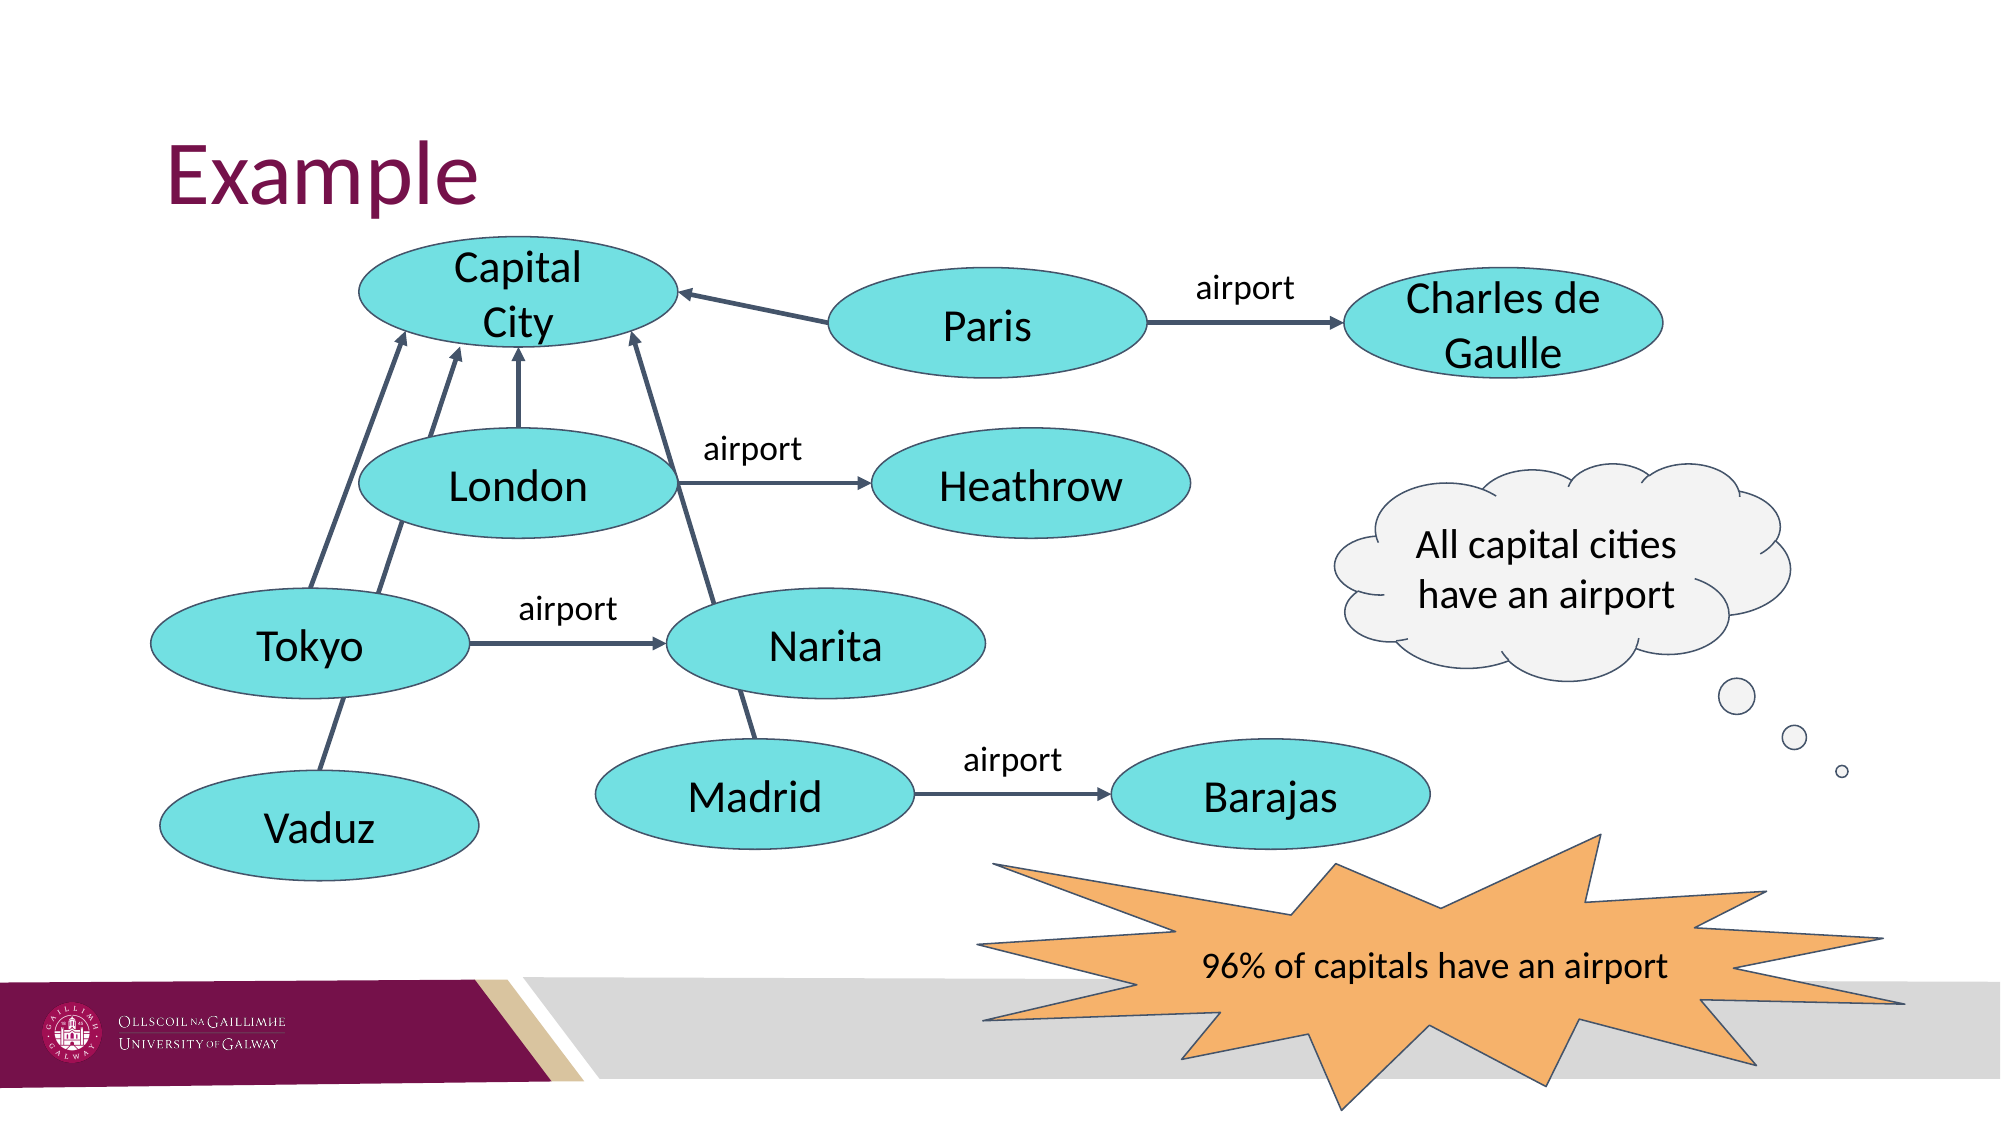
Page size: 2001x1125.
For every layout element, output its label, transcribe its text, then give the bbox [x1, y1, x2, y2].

text_box All capital cities have an airport [1334, 463, 1791, 682]
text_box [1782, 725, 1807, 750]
picture [42, 1002, 285, 1063]
text_box airport [1170, 249, 1321, 321]
text_box All capital cities have an airport [1718, 678, 1755, 715]
text_box 96% of capitals have an airport [977, 834, 1905, 1111]
text_box Tokyo [150, 588, 314, 699]
text_box Vaduz [159, 770, 479, 881]
text_box Paris [829, 267, 1147, 378]
text_box airport [492, 570, 625, 642]
text_box Heathrow [871, 427, 1191, 539]
text_box Barajas [1111, 738, 1431, 850]
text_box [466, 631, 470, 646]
text_box airport [937, 720, 1089, 793]
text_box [677, 291, 829, 324]
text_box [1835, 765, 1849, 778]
text_box Madrid [595, 738, 915, 850]
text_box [319, 346, 461, 771]
title Example [150, 66, 1876, 284]
text_box London [466, 427, 625, 539]
text_box Narita [760, 588, 986, 699]
text_box Capital City [358, 236, 678, 348]
text_box Charles de Gaulle [1343, 267, 1663, 378]
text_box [309, 330, 406, 589]
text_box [630, 330, 756, 740]
text_box airport [760, 409, 829, 482]
